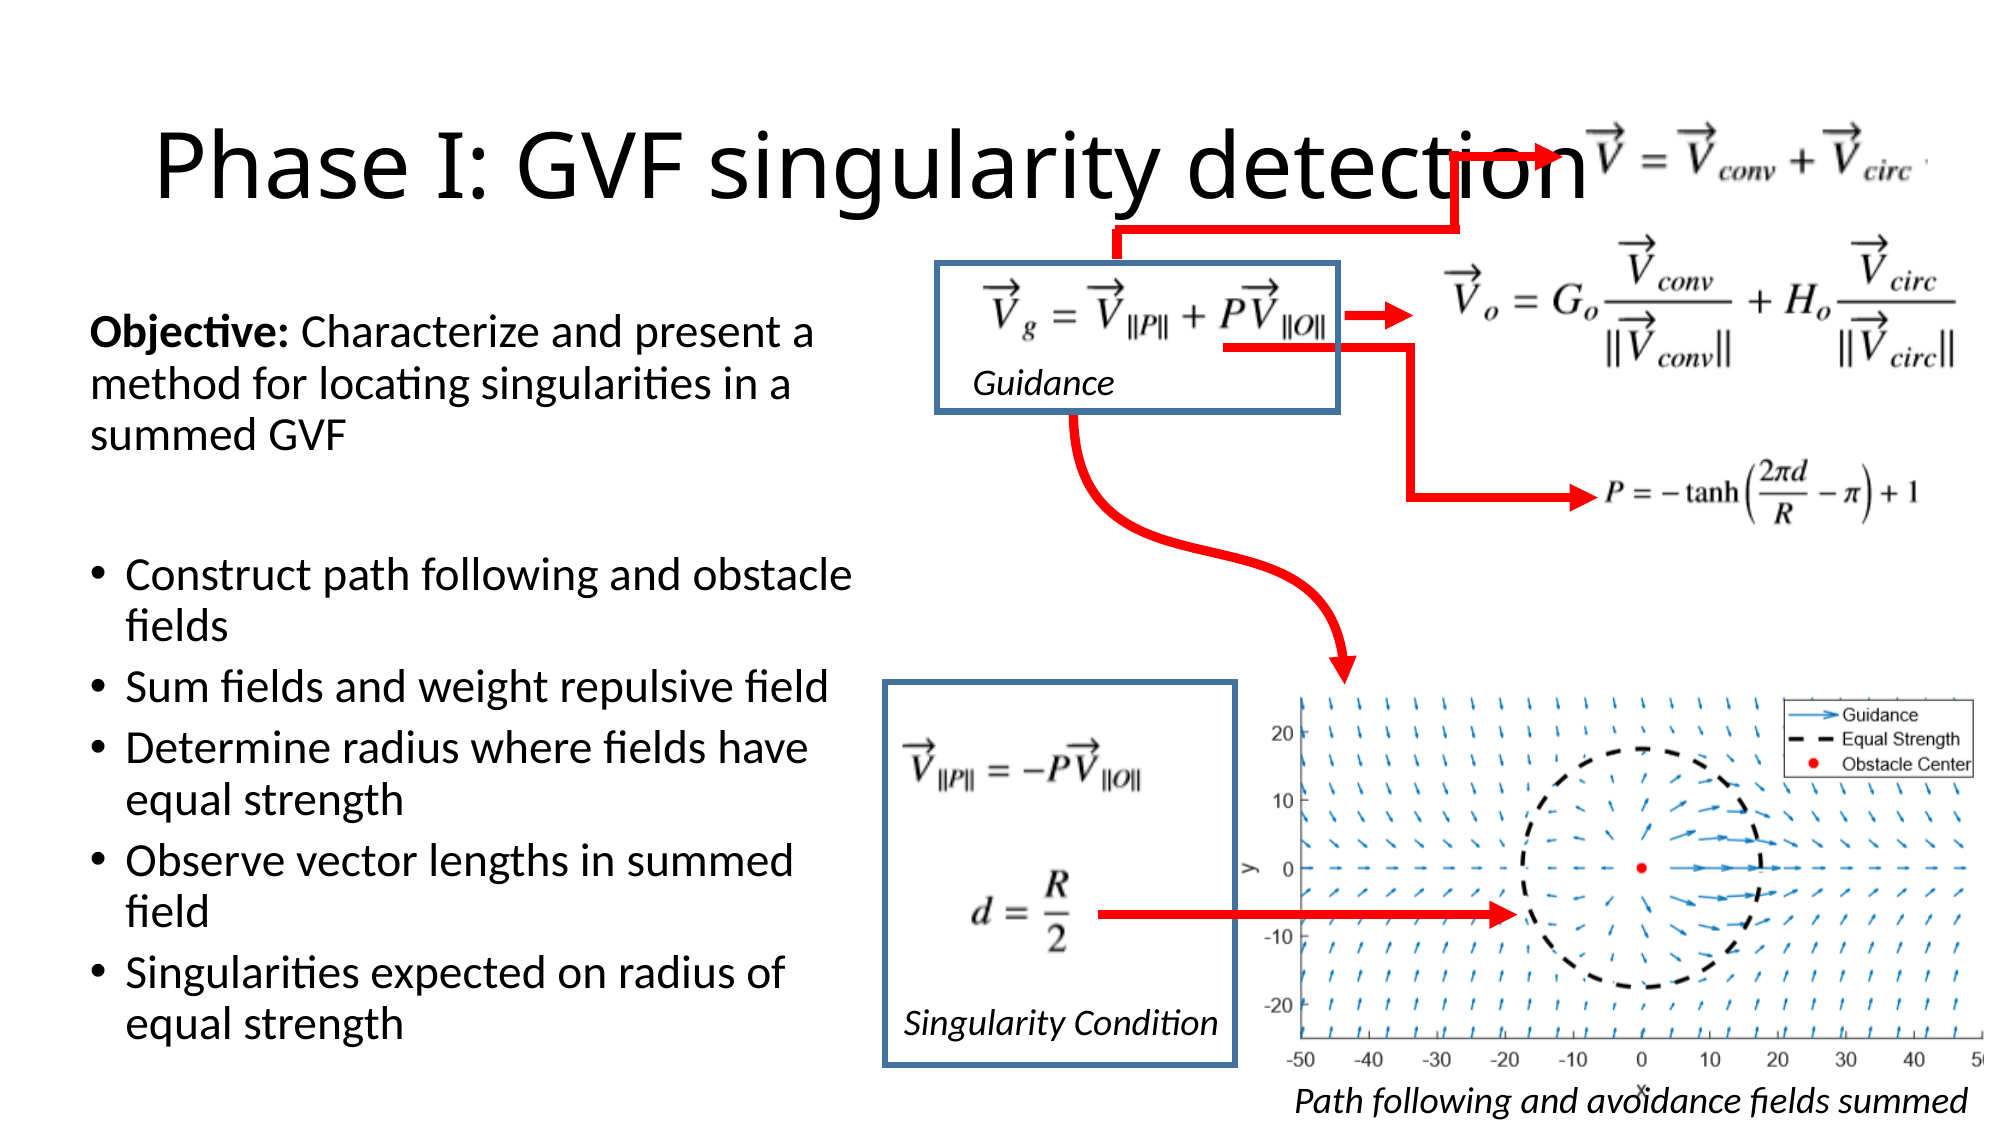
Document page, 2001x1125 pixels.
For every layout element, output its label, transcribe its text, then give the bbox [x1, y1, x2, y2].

picture [963, 267, 1345, 364]
picture [1557, 105, 1928, 208]
title Phase I: GVF singularity detection [137, 59, 1863, 278]
picture [1402, 219, 1986, 383]
text_box Singularity Condition [889, 990, 1222, 1051]
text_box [1222, 347, 1598, 498]
picture [1222, 671, 1984, 1103]
text_box [936, 262, 1339, 413]
picture [954, 863, 1087, 966]
picture [1600, 430, 1930, 542]
text_box Guidance [957, 350, 1222, 411]
picture [878, 722, 1155, 813]
text_box Path following and avoidance fields summed [1279, 1068, 2000, 1125]
text_box [884, 681, 1222, 1066]
list Objective: Characterize and present a method for locating singularities in a summed GVF Construct path following and obstacle fields Sum fields and weight repulsive field Determine radius where fields have equal strength Observe vector lengths in summed field Singularities expected on radius of equal strength [3, 299, 906, 1066]
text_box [1072, 412, 1346, 684]
